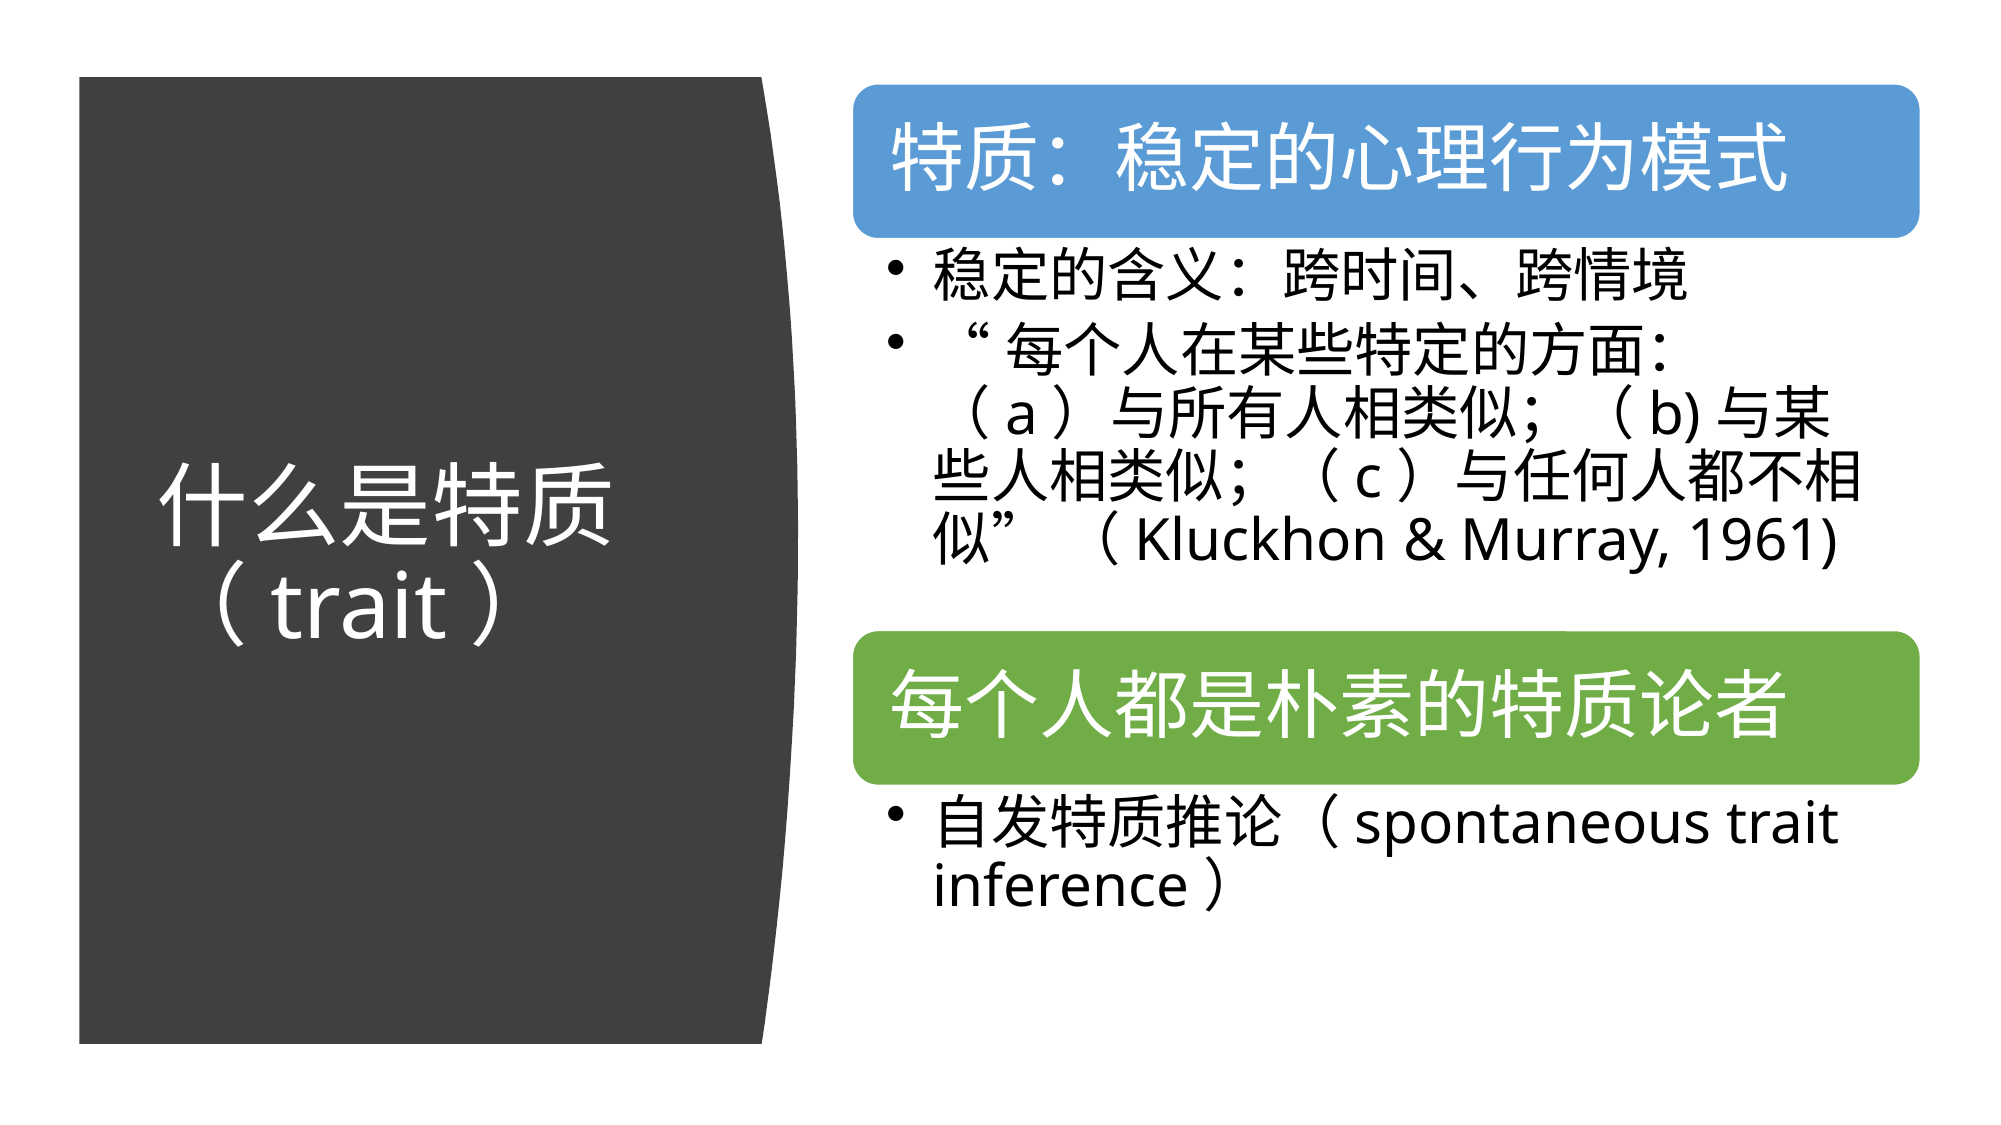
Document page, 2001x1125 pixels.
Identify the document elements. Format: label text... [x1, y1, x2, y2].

title 什么是特质（trait） [141, 166, 702, 953]
text_box [78, 76, 800, 1045]
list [852, 77, 1921, 1043]
